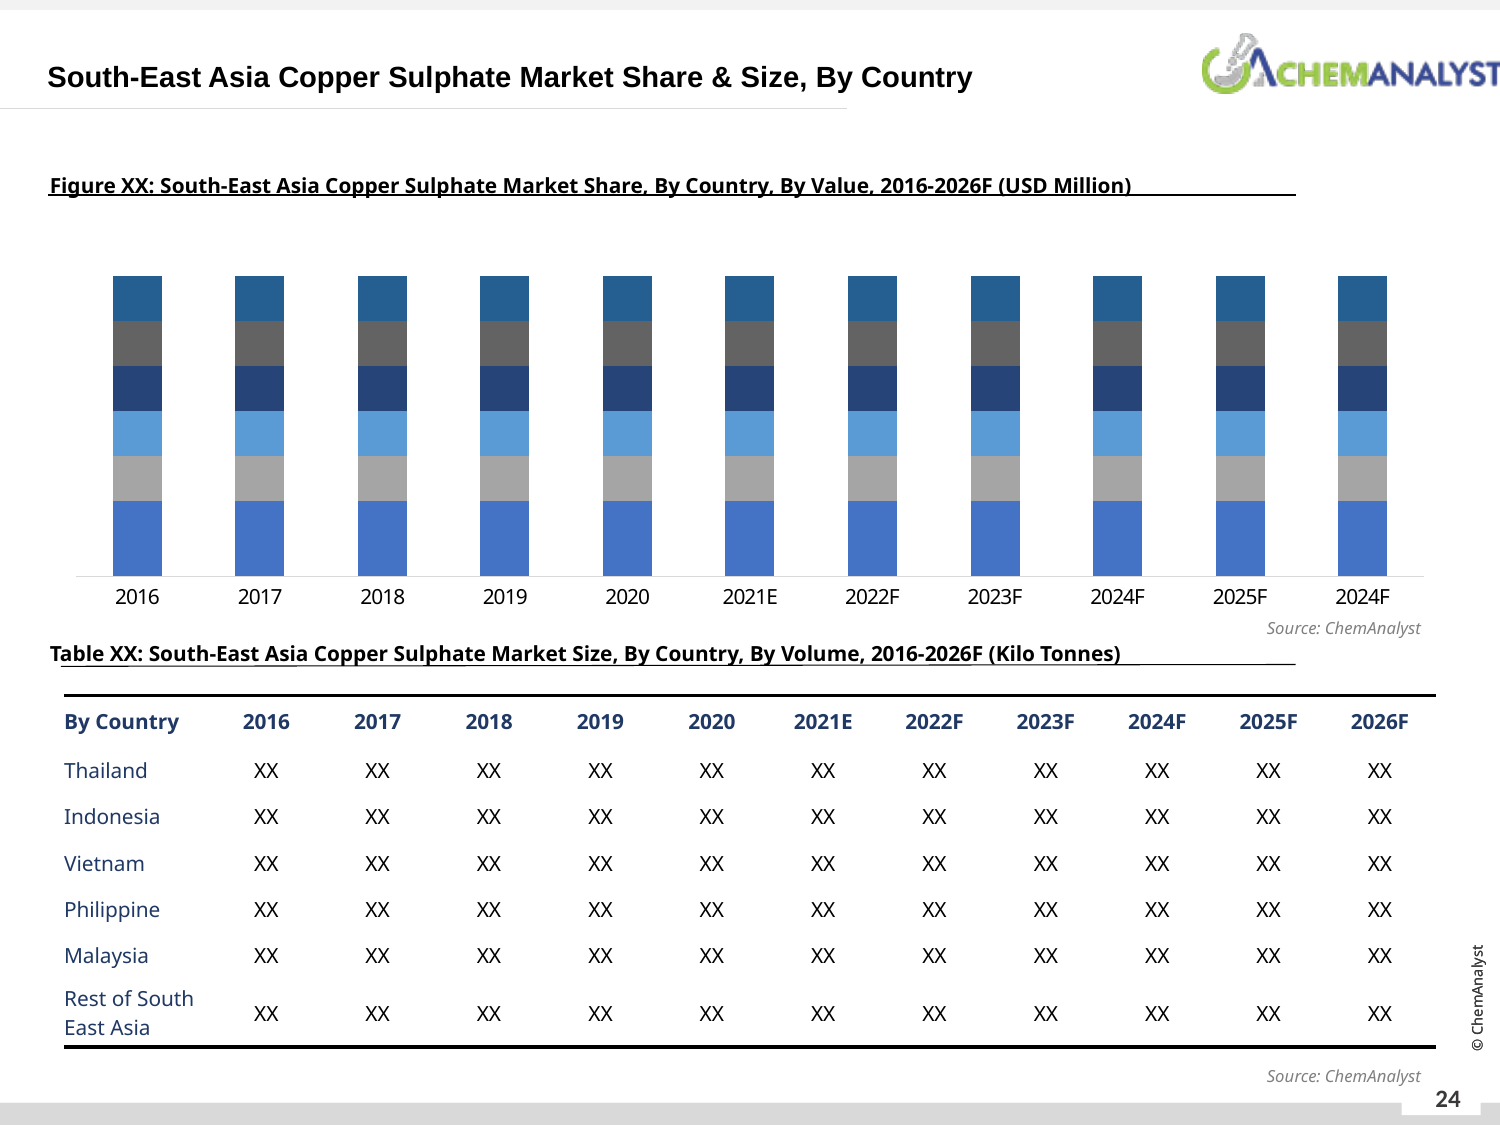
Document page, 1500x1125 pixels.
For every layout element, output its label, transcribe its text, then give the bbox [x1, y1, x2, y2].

table_cell XX [768, 840, 879, 886]
table_cell XX [322, 933, 433, 979]
table_header 2025F [1213, 697, 1324, 747]
table_cell Rest of South East Asia [64, 979, 211, 1045]
table_cell XX [1213, 747, 1324, 793]
table_header 2026F [1324, 697, 1436, 747]
table_cell XX [1213, 840, 1324, 886]
table_cell XX [879, 886, 990, 933]
table_header By Country [64, 697, 211, 747]
table_cell XX [656, 886, 768, 933]
table_cell XX [879, 979, 990, 1045]
table_cell Thailand [64, 747, 211, 793]
table_cell XX [1324, 886, 1436, 933]
table_cell Indonesia [64, 793, 211, 840]
picture [1202, 33, 1500, 94]
table_cell XX [656, 793, 768, 840]
table_header 2019 [545, 697, 656, 747]
table_header 2017 [322, 697, 433, 747]
table_cell Philippine [64, 886, 211, 933]
table_cell XX [322, 840, 433, 886]
table_cell XX [1213, 979, 1324, 1045]
table_cell XX [990, 747, 1102, 793]
table_cell XX [1324, 747, 1436, 793]
table_cell XX [211, 886, 322, 933]
text_box Source: ChemAnalyst [1073, 619, 1436, 646]
table_cell XX [433, 933, 545, 979]
table_cell Vietnam [64, 840, 211, 886]
table_cell XX [768, 979, 879, 1045]
table_cell XX [768, 793, 879, 840]
text_box South-East Asia Copper Sulphate Market Share & Size, By Country [32, 50, 1496, 101]
table_cell XX [879, 793, 990, 840]
table_cell XX [879, 747, 990, 793]
text_box Table XX: South-East Asia Copper Sulphate Market Size, By Country, By Volume, 2016-2026F (Kilo Tonnes) [35, 620, 1359, 673]
table_cell XX [322, 793, 433, 840]
table_cell XX [545, 747, 656, 793]
table_cell XX [990, 840, 1102, 886]
table_header 2024F [1102, 697, 1213, 747]
table_cell XX [656, 840, 768, 886]
table_cell XX [990, 793, 1102, 840]
table_cell XX [768, 933, 879, 979]
table_cell XX [1102, 979, 1213, 1045]
table_cell XX [211, 840, 322, 886]
text_box Source: ChemAnalyst [1073, 1058, 1436, 1094]
table_cell XX [545, 933, 656, 979]
table_cell XX [211, 933, 322, 979]
table_cell XX [656, 747, 768, 793]
table_cell XX [768, 886, 879, 933]
table_cell XX [545, 840, 656, 886]
table_cell XX [1324, 979, 1436, 1045]
table_cell XX [990, 979, 1102, 1045]
table_cell XX [1324, 793, 1436, 840]
table_cell XX [990, 933, 1102, 979]
table_cell XX [1102, 793, 1213, 840]
table_cell XX [1213, 793, 1324, 840]
table_cell XX [322, 979, 433, 1045]
table_header 2016 [211, 697, 322, 747]
chart [47, 207, 1453, 619]
table_cell XX [879, 933, 990, 979]
table_cell XX [1102, 840, 1213, 886]
table_cell XX [433, 747, 545, 793]
table_cell XX [322, 747, 433, 793]
table_cell XX [1102, 933, 1213, 979]
table_cell Malaysia [64, 933, 211, 979]
table_cell XX [545, 979, 656, 1045]
table_cell XX [656, 933, 768, 979]
table_cell XX [1102, 747, 1213, 793]
table_cell XX [433, 886, 545, 933]
table_cell XX [211, 747, 322, 793]
table_cell XX [545, 886, 656, 933]
table_cell XX [433, 840, 545, 886]
table_cell XX [1324, 933, 1436, 979]
table_cell XX [656, 979, 768, 1045]
table_cell XX [545, 793, 656, 840]
table_cell XX [990, 886, 1102, 933]
table_cell XX [211, 793, 322, 840]
table_header 2022F [879, 697, 990, 747]
table_cell XX [433, 793, 545, 840]
table_header 2021E [768, 697, 879, 747]
table_header 2020 [656, 697, 768, 747]
table_cell XX [211, 979, 322, 1045]
table_cell XX [1102, 886, 1213, 933]
table_header 2018 [433, 697, 545, 747]
table_cell XX [879, 840, 990, 886]
text_box Figure XX: South-East Asia Copper Sulphate Market Share, By Country, By Value, 2016-2026F (USD Million) [35, 152, 1359, 205]
table_cell XX [1213, 933, 1324, 979]
table_cell XX [1324, 840, 1436, 886]
table_cell XX [768, 747, 879, 793]
table_cell XX [433, 979, 545, 1045]
table_header 2023F [990, 697, 1102, 747]
table_cell XX [322, 886, 433, 933]
table_cell XX [1213, 886, 1324, 933]
